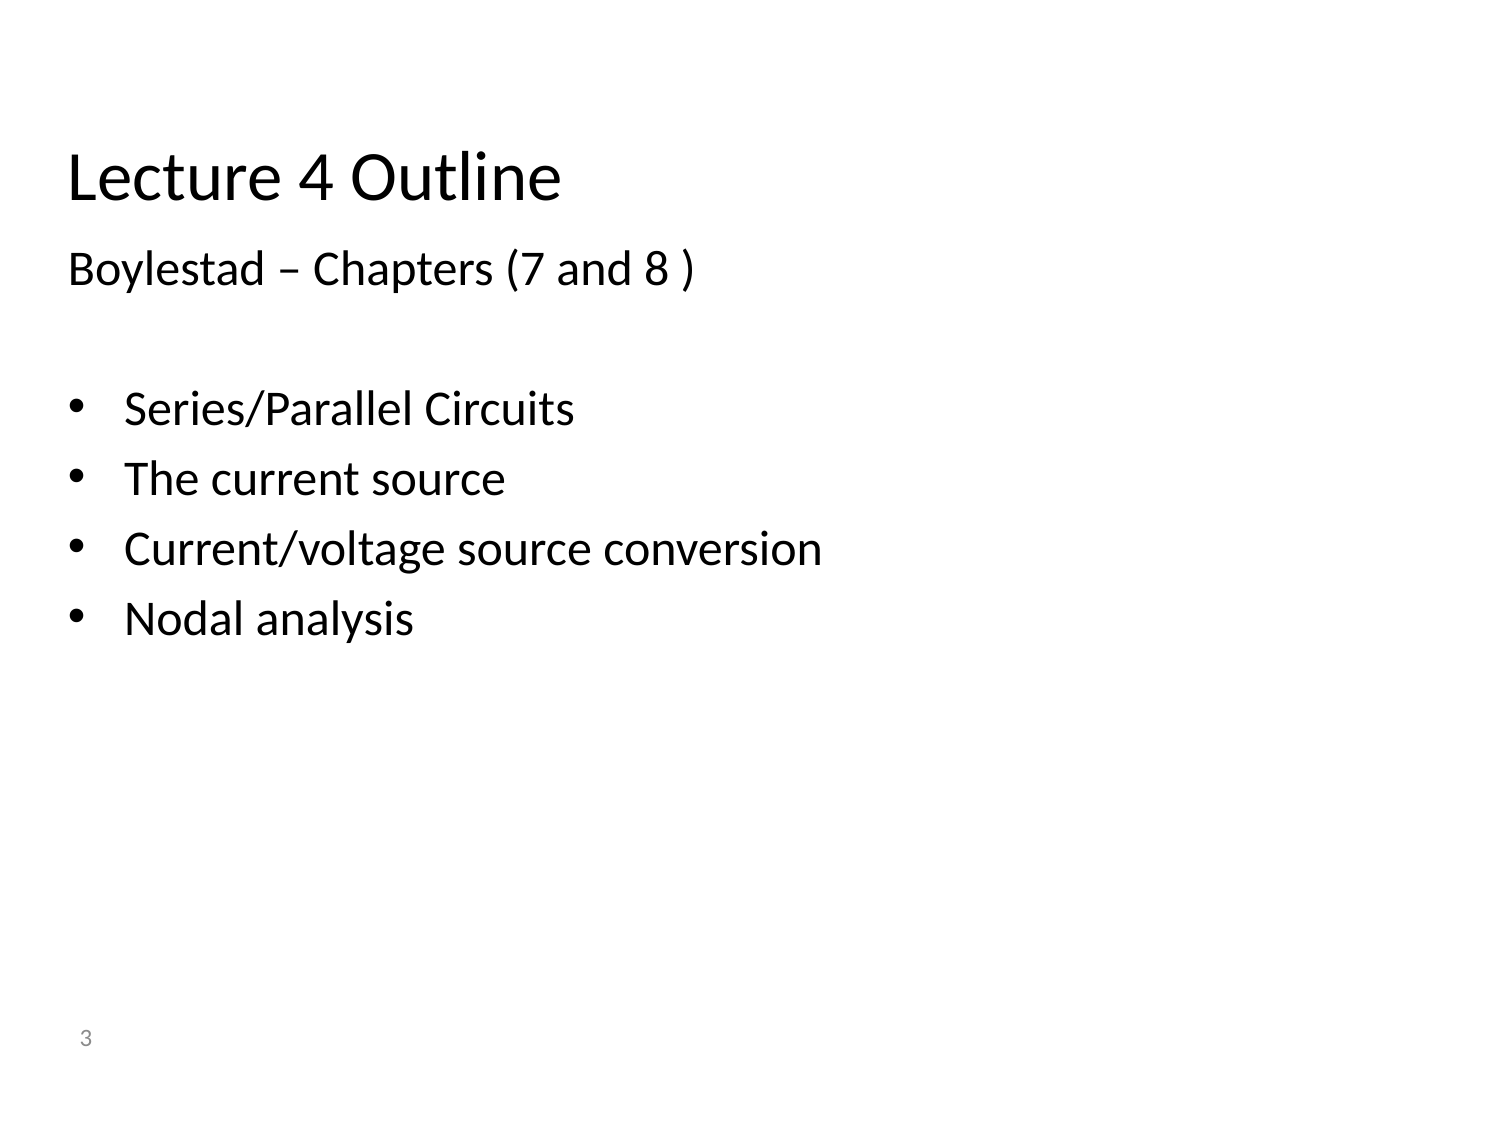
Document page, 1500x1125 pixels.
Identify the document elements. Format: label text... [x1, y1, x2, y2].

list Boylestad – Chapters (7 and 8 ) Series/Parallel Circuits The current source Current/voltage source conversion Nodal analysis [52, 227, 1370, 837]
slide_number 3 [64, 1006, 415, 1067]
title Lecture 4 Outline [52, 115, 1326, 227]
